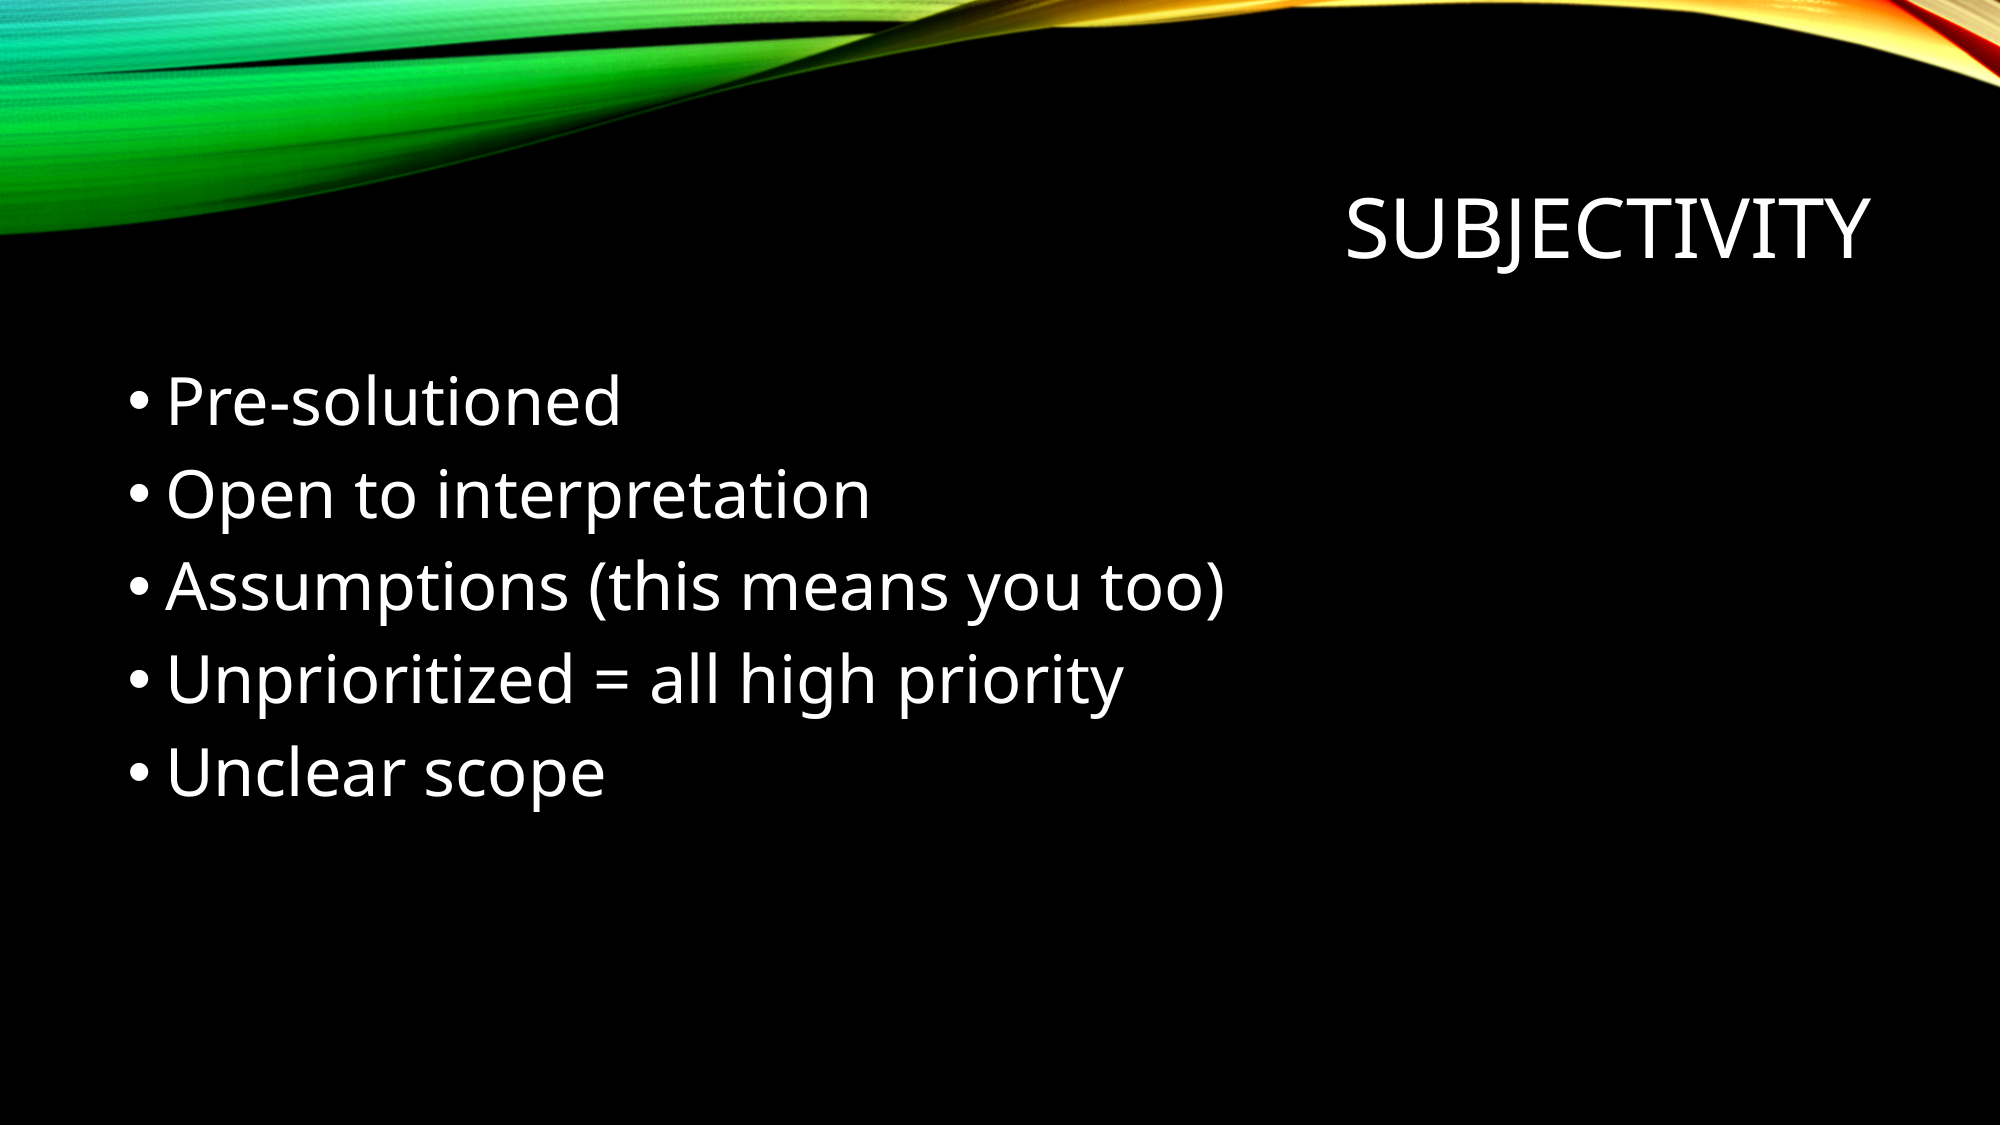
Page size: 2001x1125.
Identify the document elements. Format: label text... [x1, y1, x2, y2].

picture [0, 0, 2000, 237]
list Pre-solutioned Open to interpretation Assumptions (this means you too) Unprioritized = all high priority Unclear scope [112, 360, 1888, 1021]
title Subjectivity [474, 125, 1888, 338]
